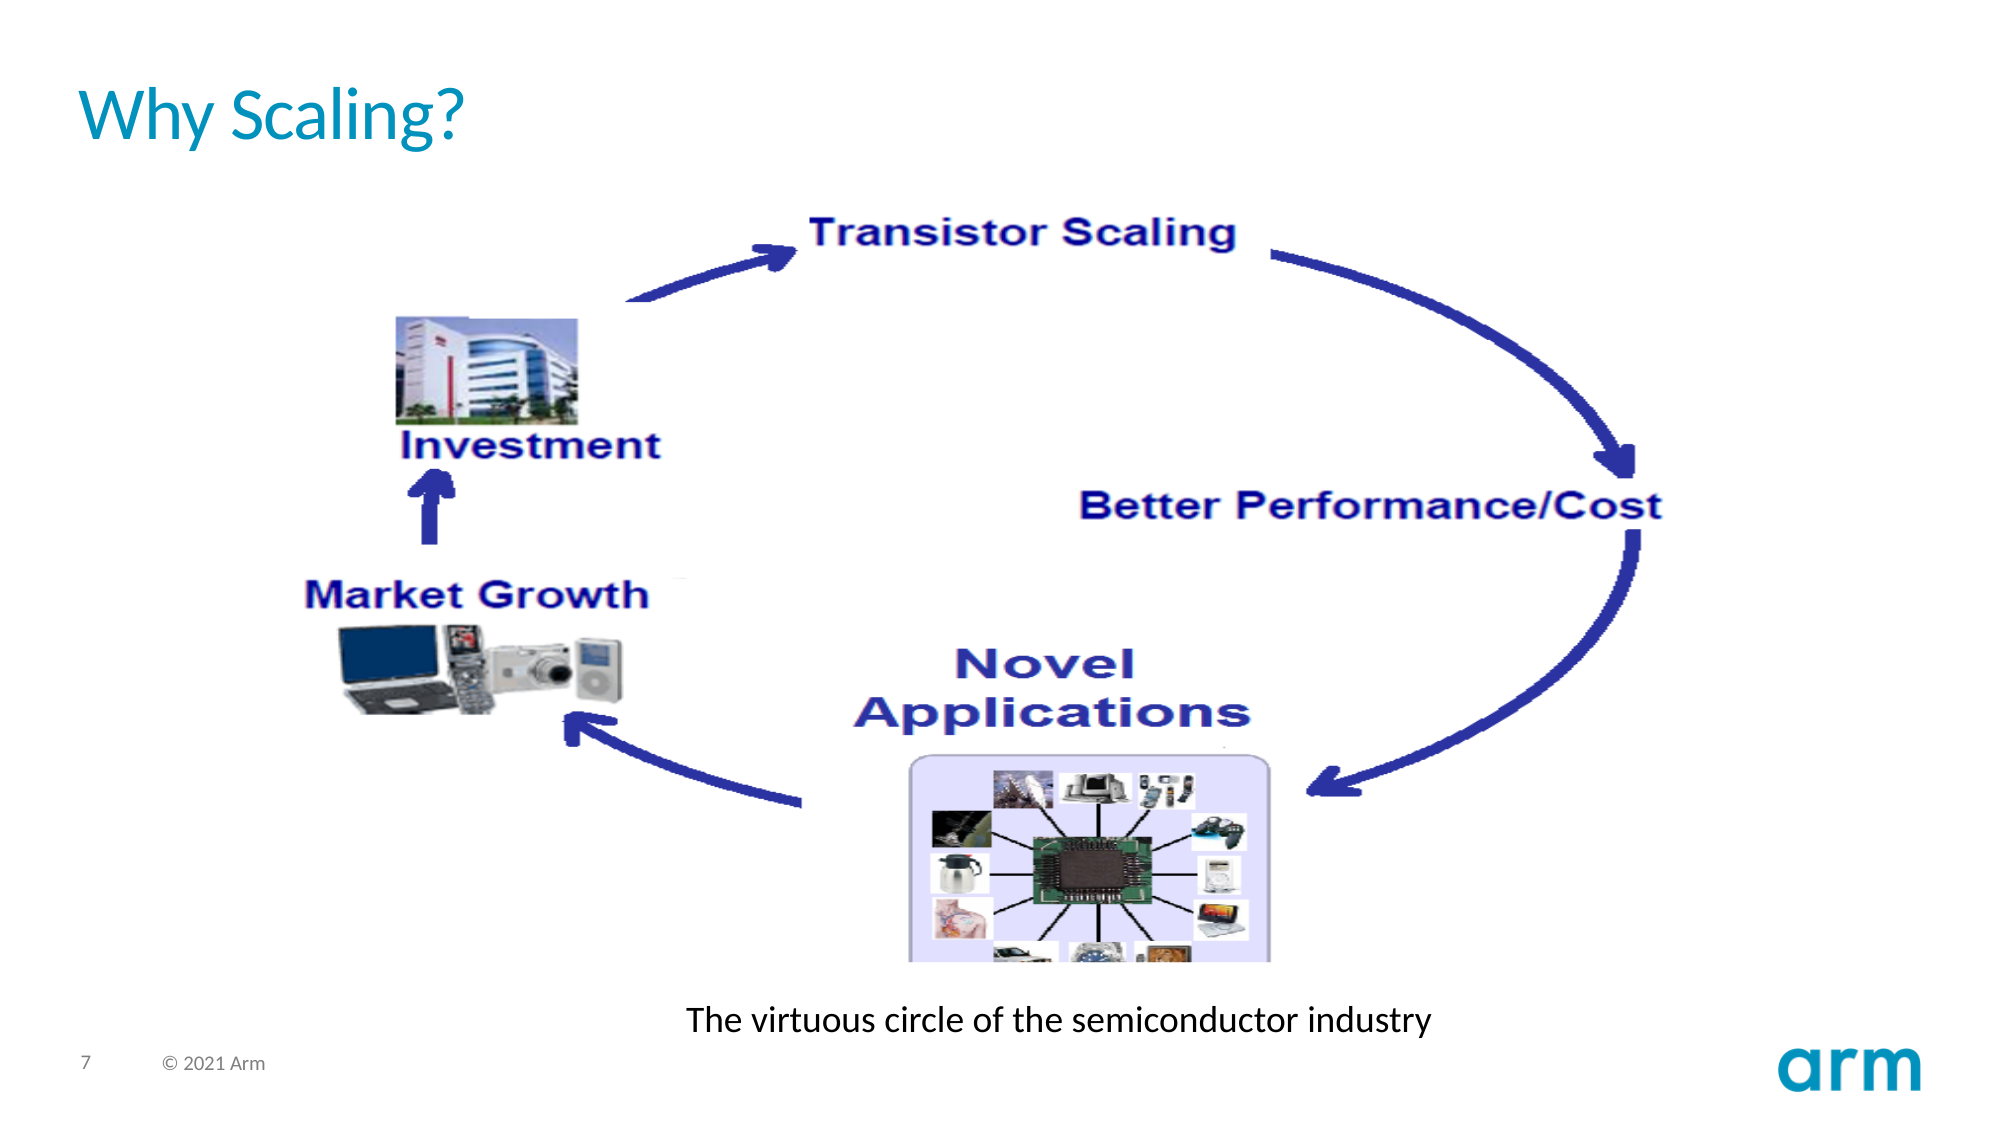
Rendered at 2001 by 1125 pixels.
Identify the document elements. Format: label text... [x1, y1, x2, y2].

text_box The virtuous circle of the semiconductor industry [671, 988, 1457, 1048]
picture [1777, 1047, 1922, 1093]
picture [238, 206, 1678, 967]
title Why Scaling? [78, 78, 1922, 186]
